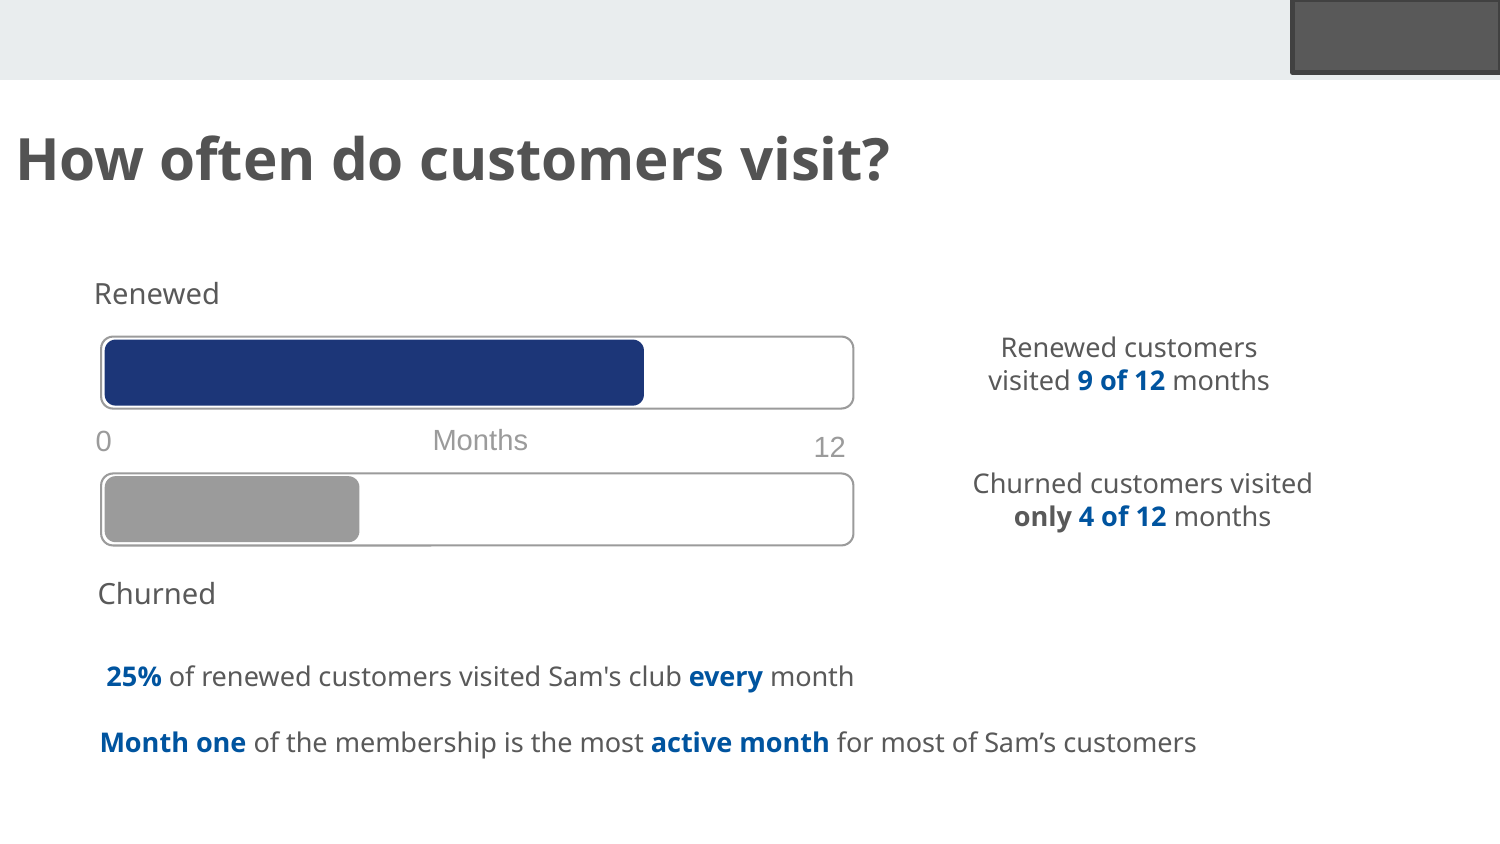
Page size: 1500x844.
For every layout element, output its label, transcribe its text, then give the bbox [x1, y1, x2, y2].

text_box How often do customers visit? [0, 107, 1262, 196]
text_box Month one of the membership is the most active month for most of Sam’s customers [0, 718, 1343, 766]
text_box [99, 334, 856, 411]
text_box Renewed customers visited 9 of 12 months [942, 323, 1316, 404]
text_box 25% of renewed customers visited Sam's club every month [8, 651, 953, 699]
text_box [102, 474, 362, 545]
text_box [1290, 0, 1500, 75]
text_box Months [417, 413, 598, 464]
text_box [102, 337, 647, 408]
text_box Churned [80, 566, 234, 610]
text_box 12 [798, 420, 865, 471]
text_box [99, 471, 856, 548]
text_box 0 [80, 414, 147, 465]
text_box Churned customers visited only 4 of 12 months [942, 459, 1343, 539]
text_box Renewed [80, 267, 234, 311]
